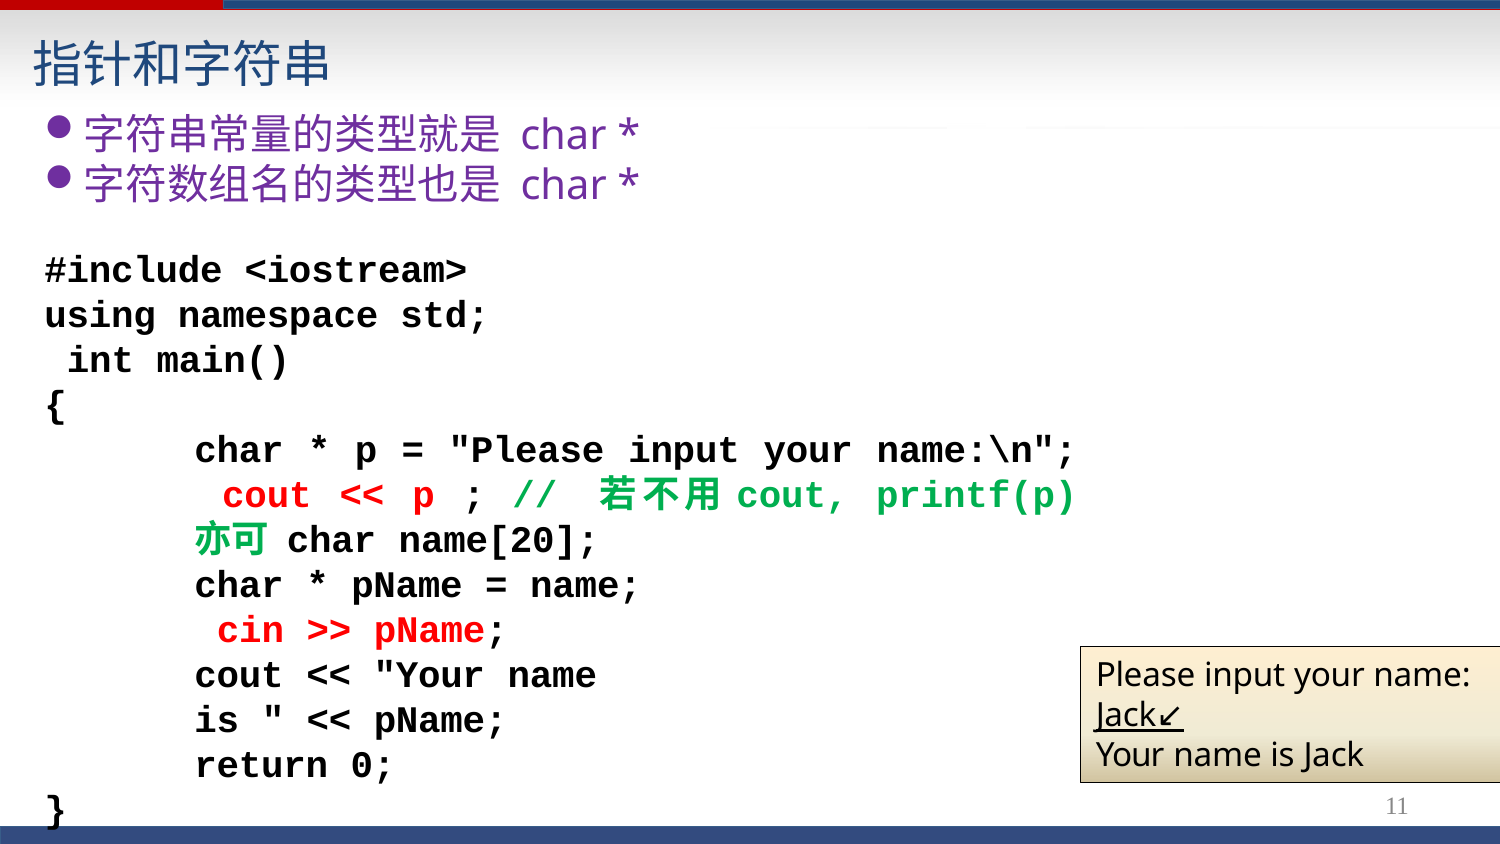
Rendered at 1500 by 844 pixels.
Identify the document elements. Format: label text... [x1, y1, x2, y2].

slide_number 12 [1378, 791, 1417, 844]
picture [0, 10, 1500, 129]
text_box 字符串常量的类型就是 char * 字符数组名的类型也是 char * #include <iostream> using namespace std; int main() { char * p = "Please input your name:\n"; cout << p ; // 若不用cout, printf(p) 亦可 char name[20]; char * pName = name; cin >> pName; cout << "Your name is " << pName; return 0; } [42, 105, 1079, 830]
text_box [1080, 645, 1500, 783]
title 指针和字符串 [30, 30, 335, 174]
